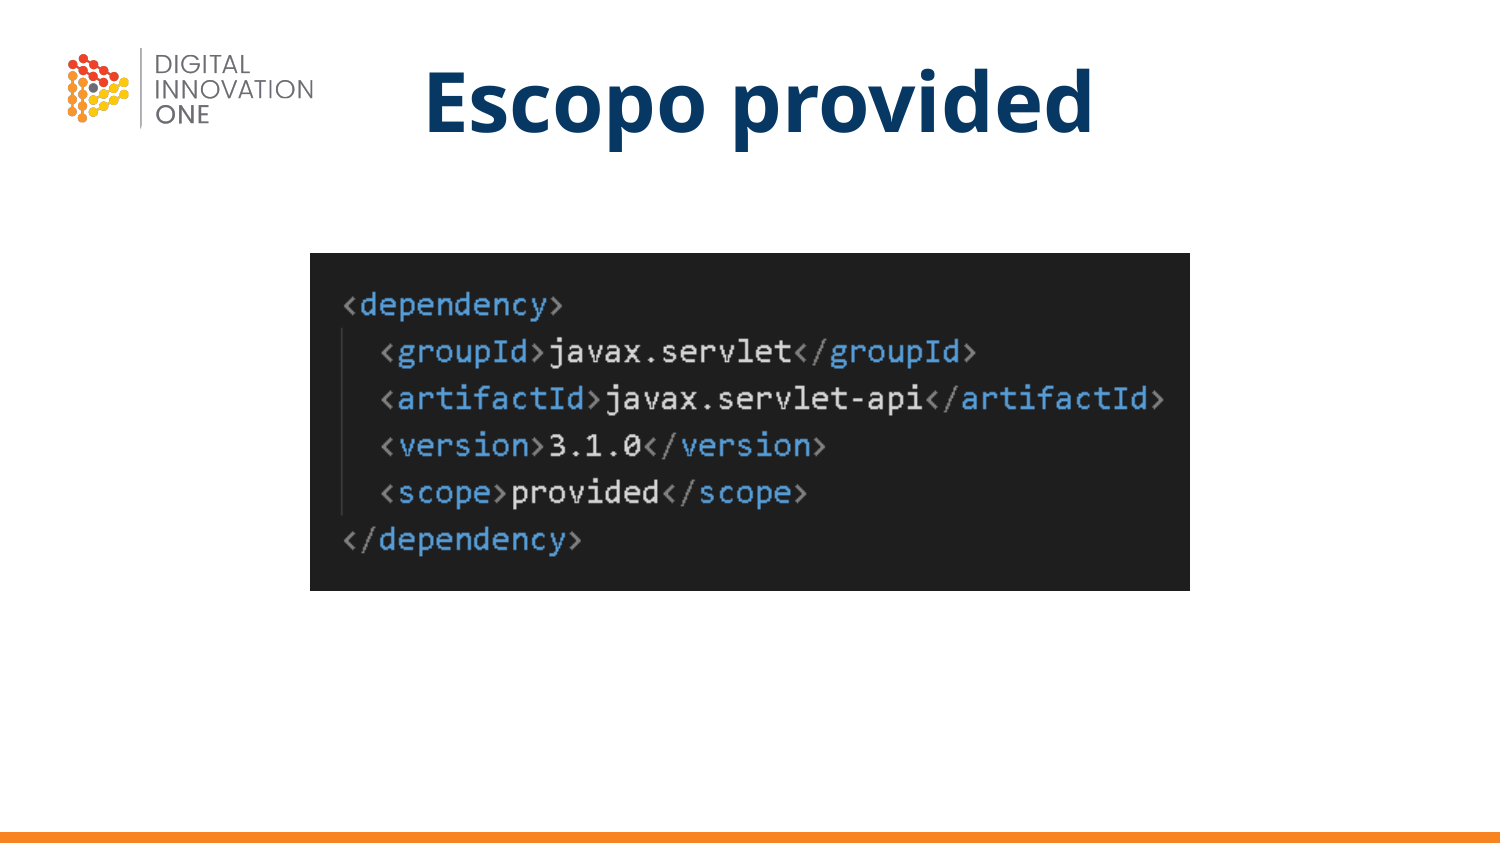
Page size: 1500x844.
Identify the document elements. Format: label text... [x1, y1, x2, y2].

text_box [0, 832, 1500, 843]
picture [310, 252, 1190, 591]
picture [50, 39, 331, 138]
text_box Escopo provided [51, 50, 1449, 148]
